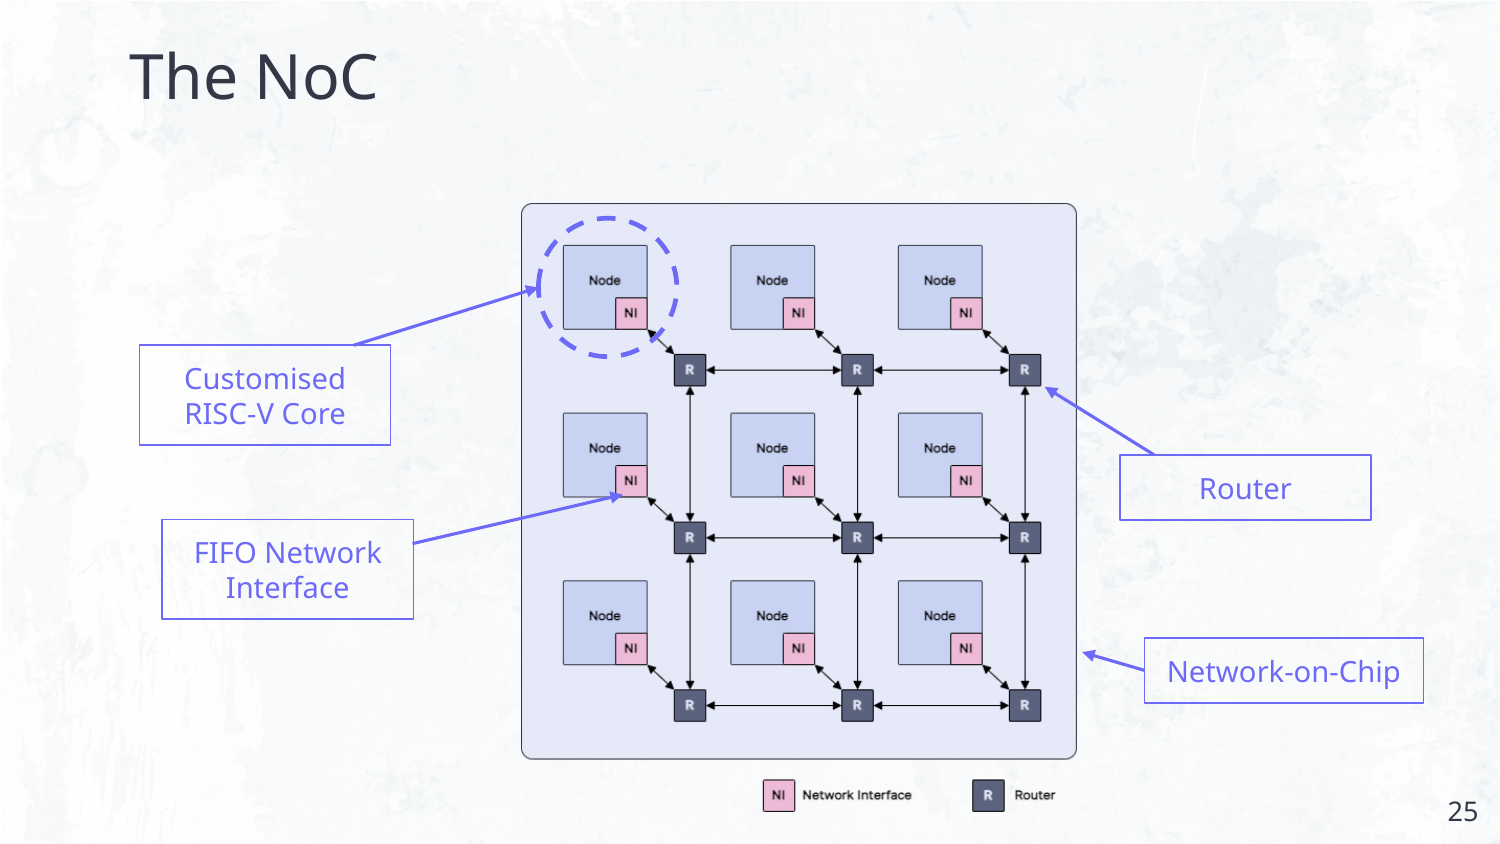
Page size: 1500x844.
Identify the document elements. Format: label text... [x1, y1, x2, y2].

slide_number 25 [1403, 779, 1494, 844]
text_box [1081, 637, 1424, 704]
picture [2, 2, 1500, 844]
title The NoC [115, 10, 1424, 127]
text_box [1044, 386, 1372, 522]
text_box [139, 217, 678, 447]
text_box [161, 494, 624, 621]
